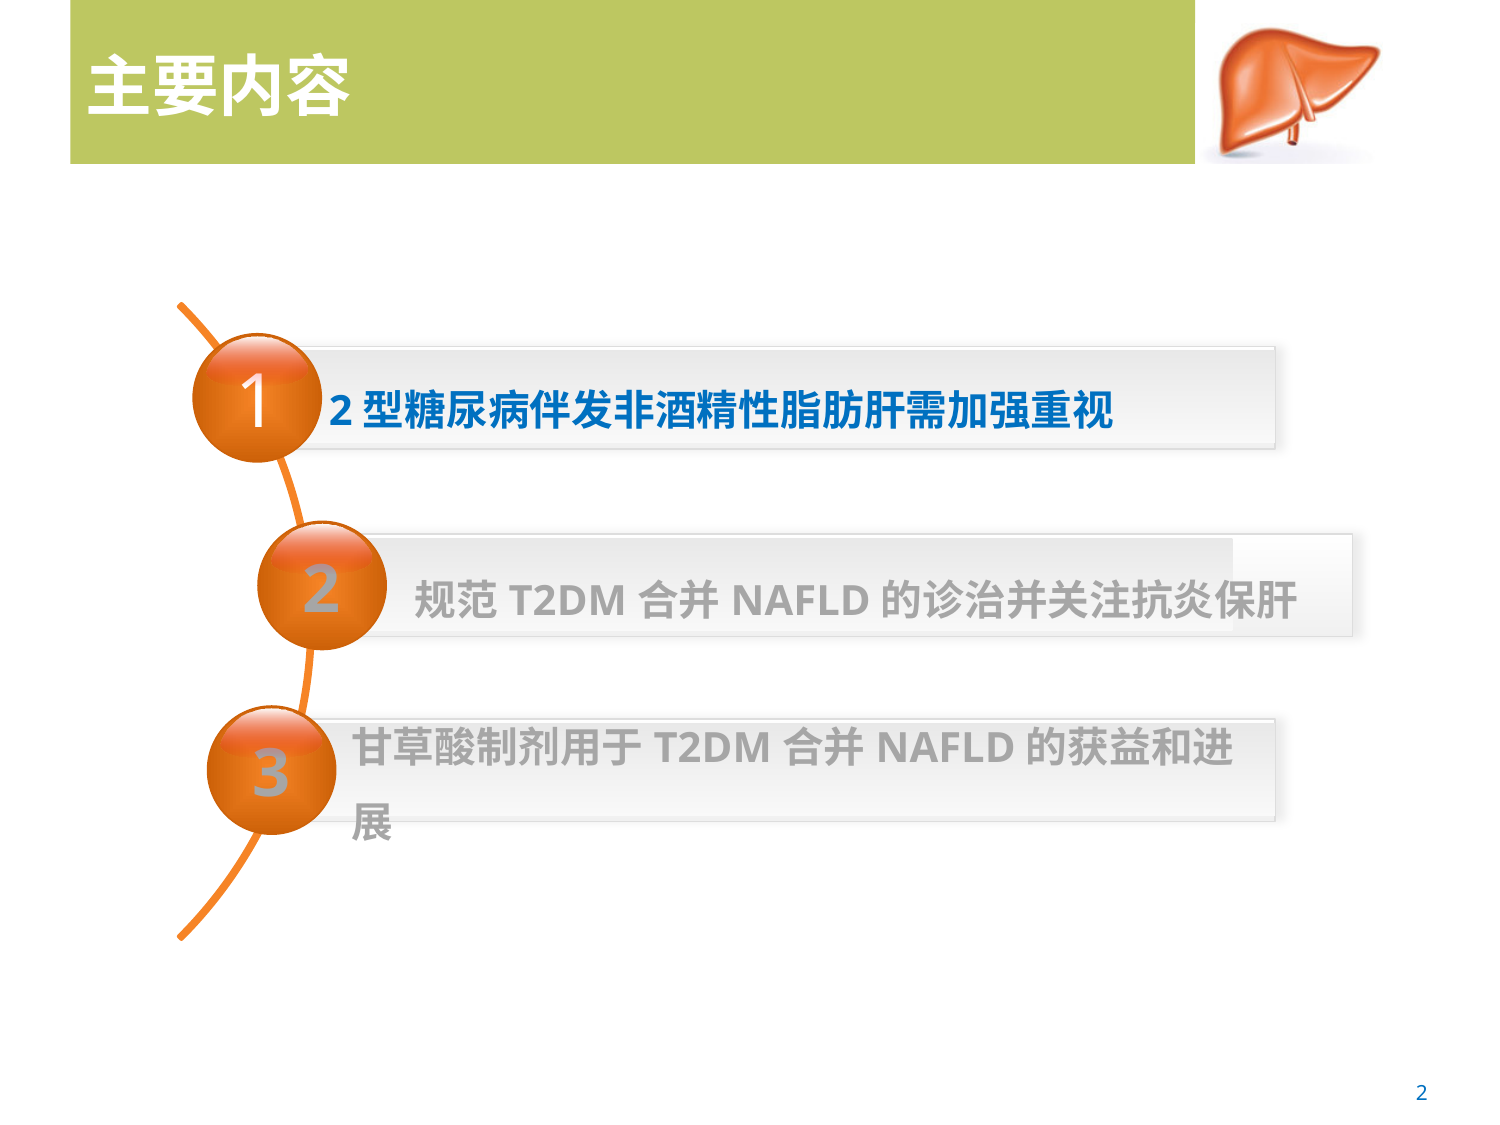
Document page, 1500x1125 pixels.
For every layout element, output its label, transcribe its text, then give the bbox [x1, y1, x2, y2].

text_box [301, 657, 312, 704]
text_box [178, 844, 254, 939]
title 主要内容 [70, 37, 1195, 131]
text_box [178, 304, 208, 332]
text_box [282, 469, 302, 519]
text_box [207, 705, 1281, 835]
slide_number 2 [1092, 1072, 1443, 1113]
picture [1195, 23, 1383, 164]
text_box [257, 521, 1353, 650]
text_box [192, 333, 1294, 463]
